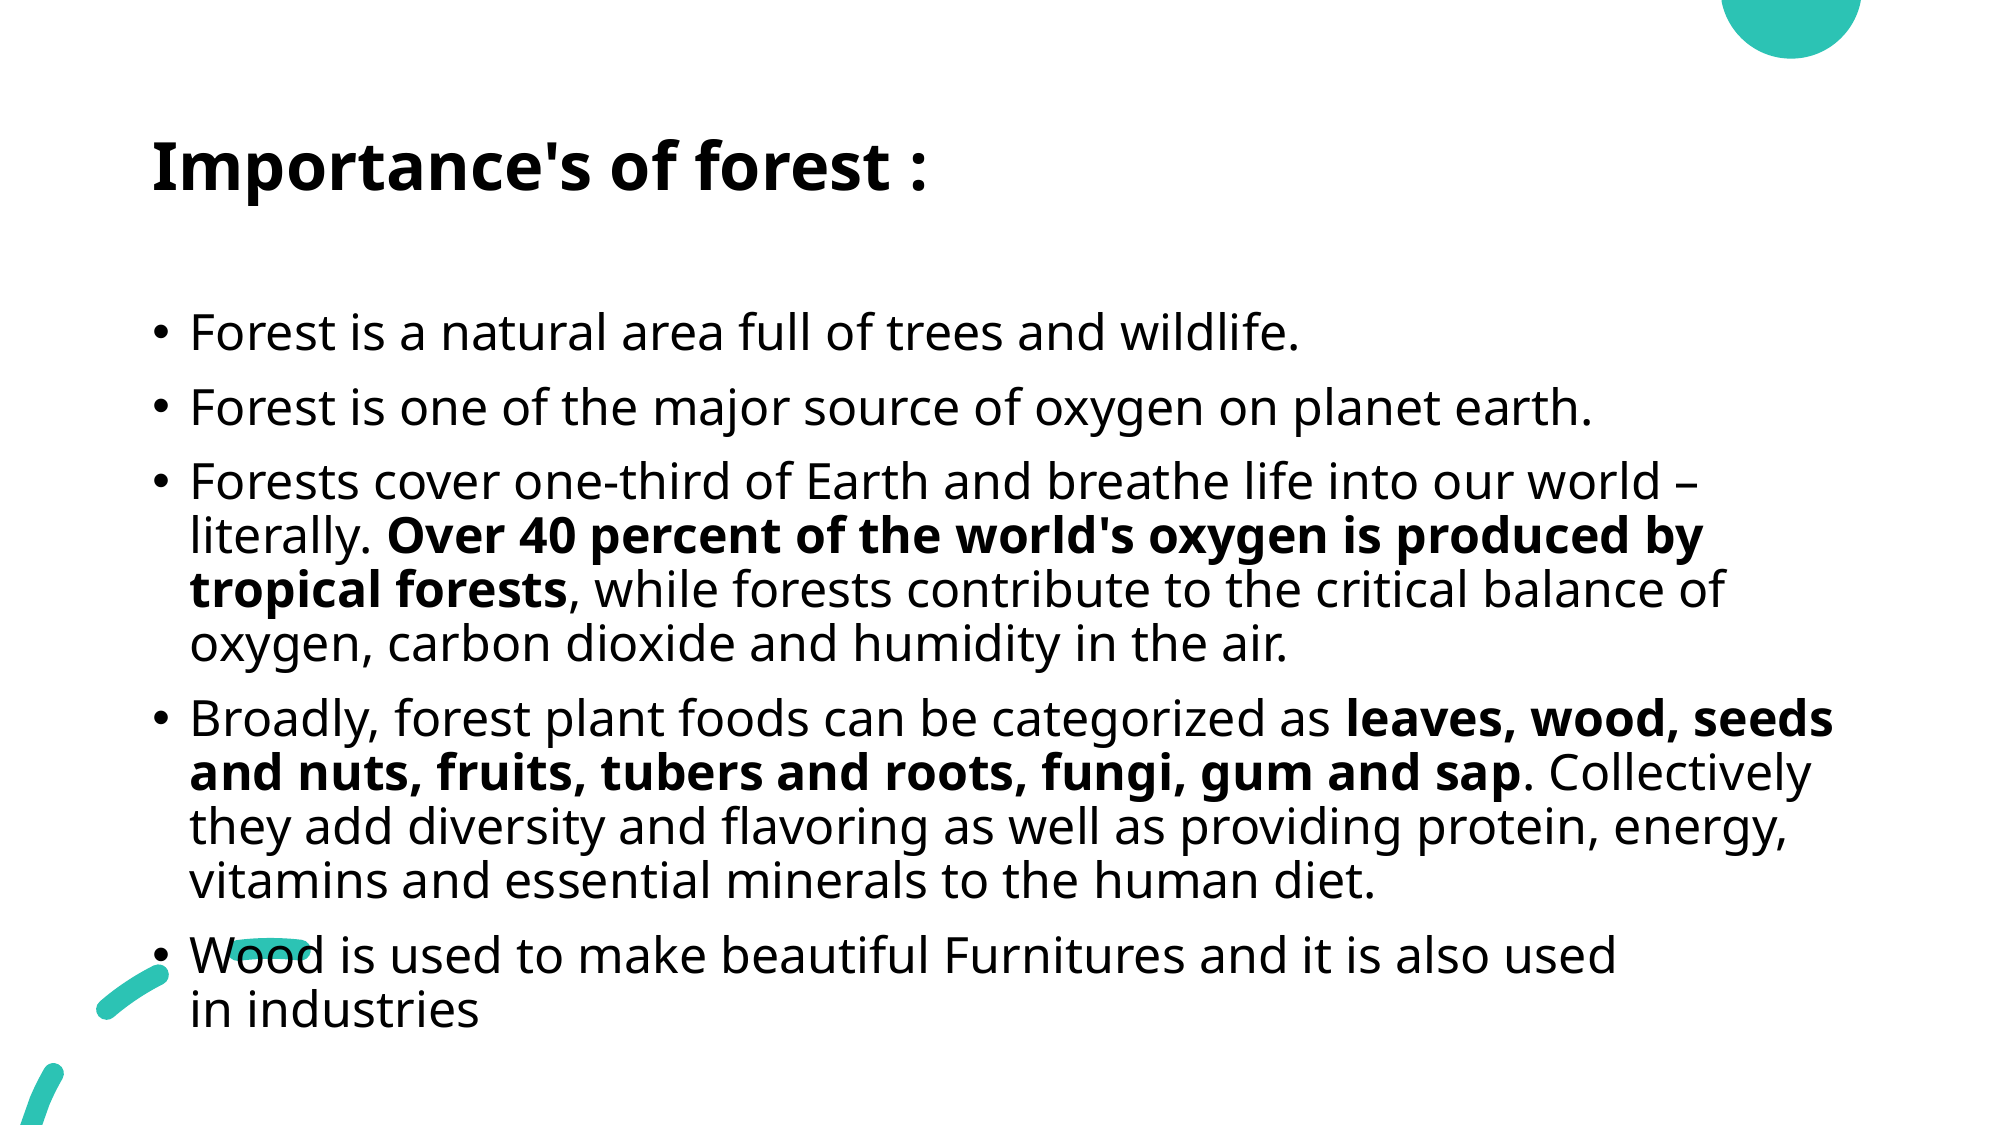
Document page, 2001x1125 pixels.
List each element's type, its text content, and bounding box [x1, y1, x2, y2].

title Importance's of forest : [137, 59, 1863, 278]
list Forest is a natural area full of trees and wildlife. Forest is one of the major source of oxygen on planet earth. Forests cover one-third of Earth and breathe life into our world – literally. Over 40 percent of the world's oxygen is produced by tropical forests, while forests contribute to the critical balance of oxygen, carbon dioxide and humidity in the air. Broadly, forest plant foods can be categorized as leaves, wood, seeds and nuts, fruits, tubers and roots, fungi, gum and sap. Collectively they add diversity and flavoring as well as providing protein, energy, vitamins and essential minerals to the human diet. Wood is used to make beautiful Furnitures and it is also used in industries [137, 299, 1863, 1087]
